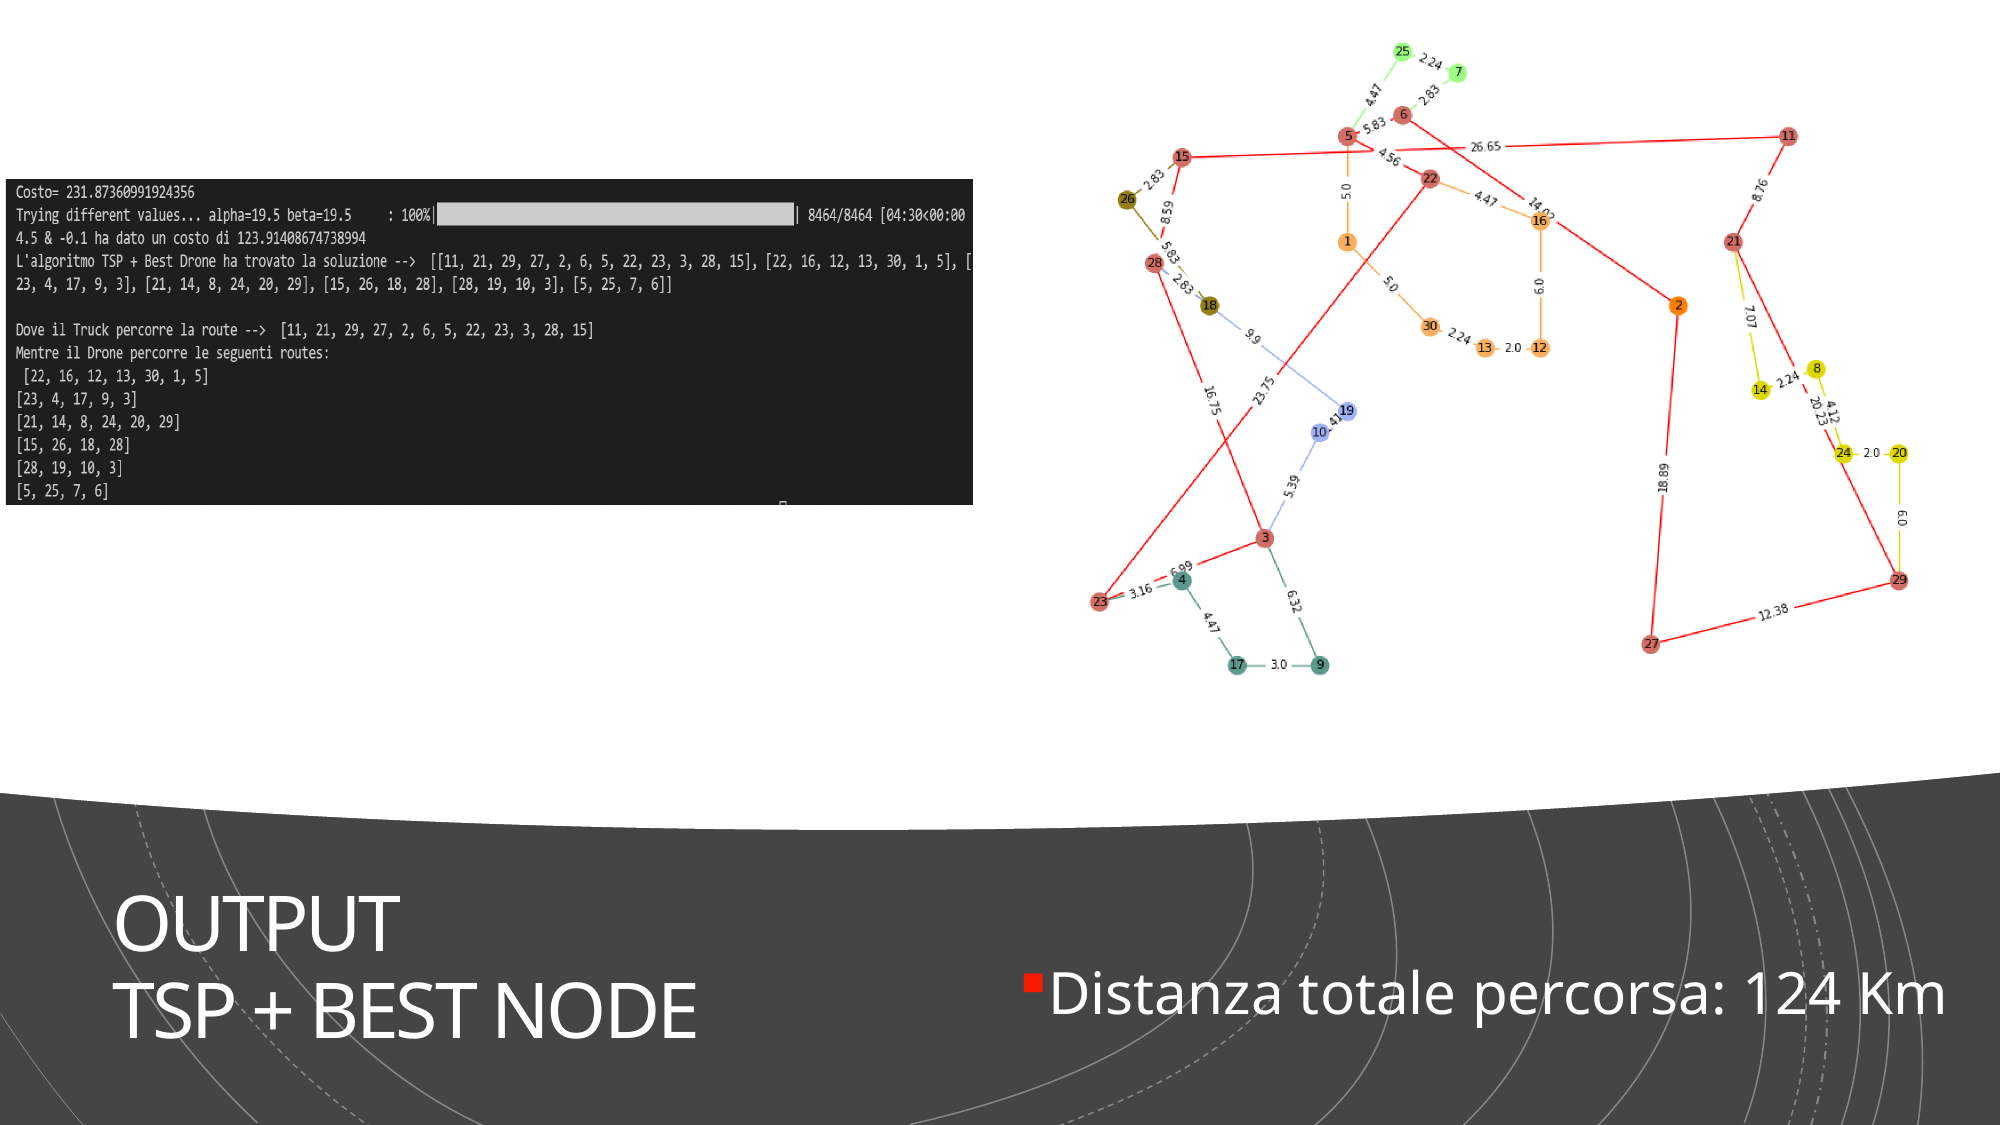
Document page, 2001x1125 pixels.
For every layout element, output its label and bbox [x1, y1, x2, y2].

text_box [0, 0, 2000, 1125]
picture [1059, 16, 1934, 691]
picture [5, 179, 974, 505]
